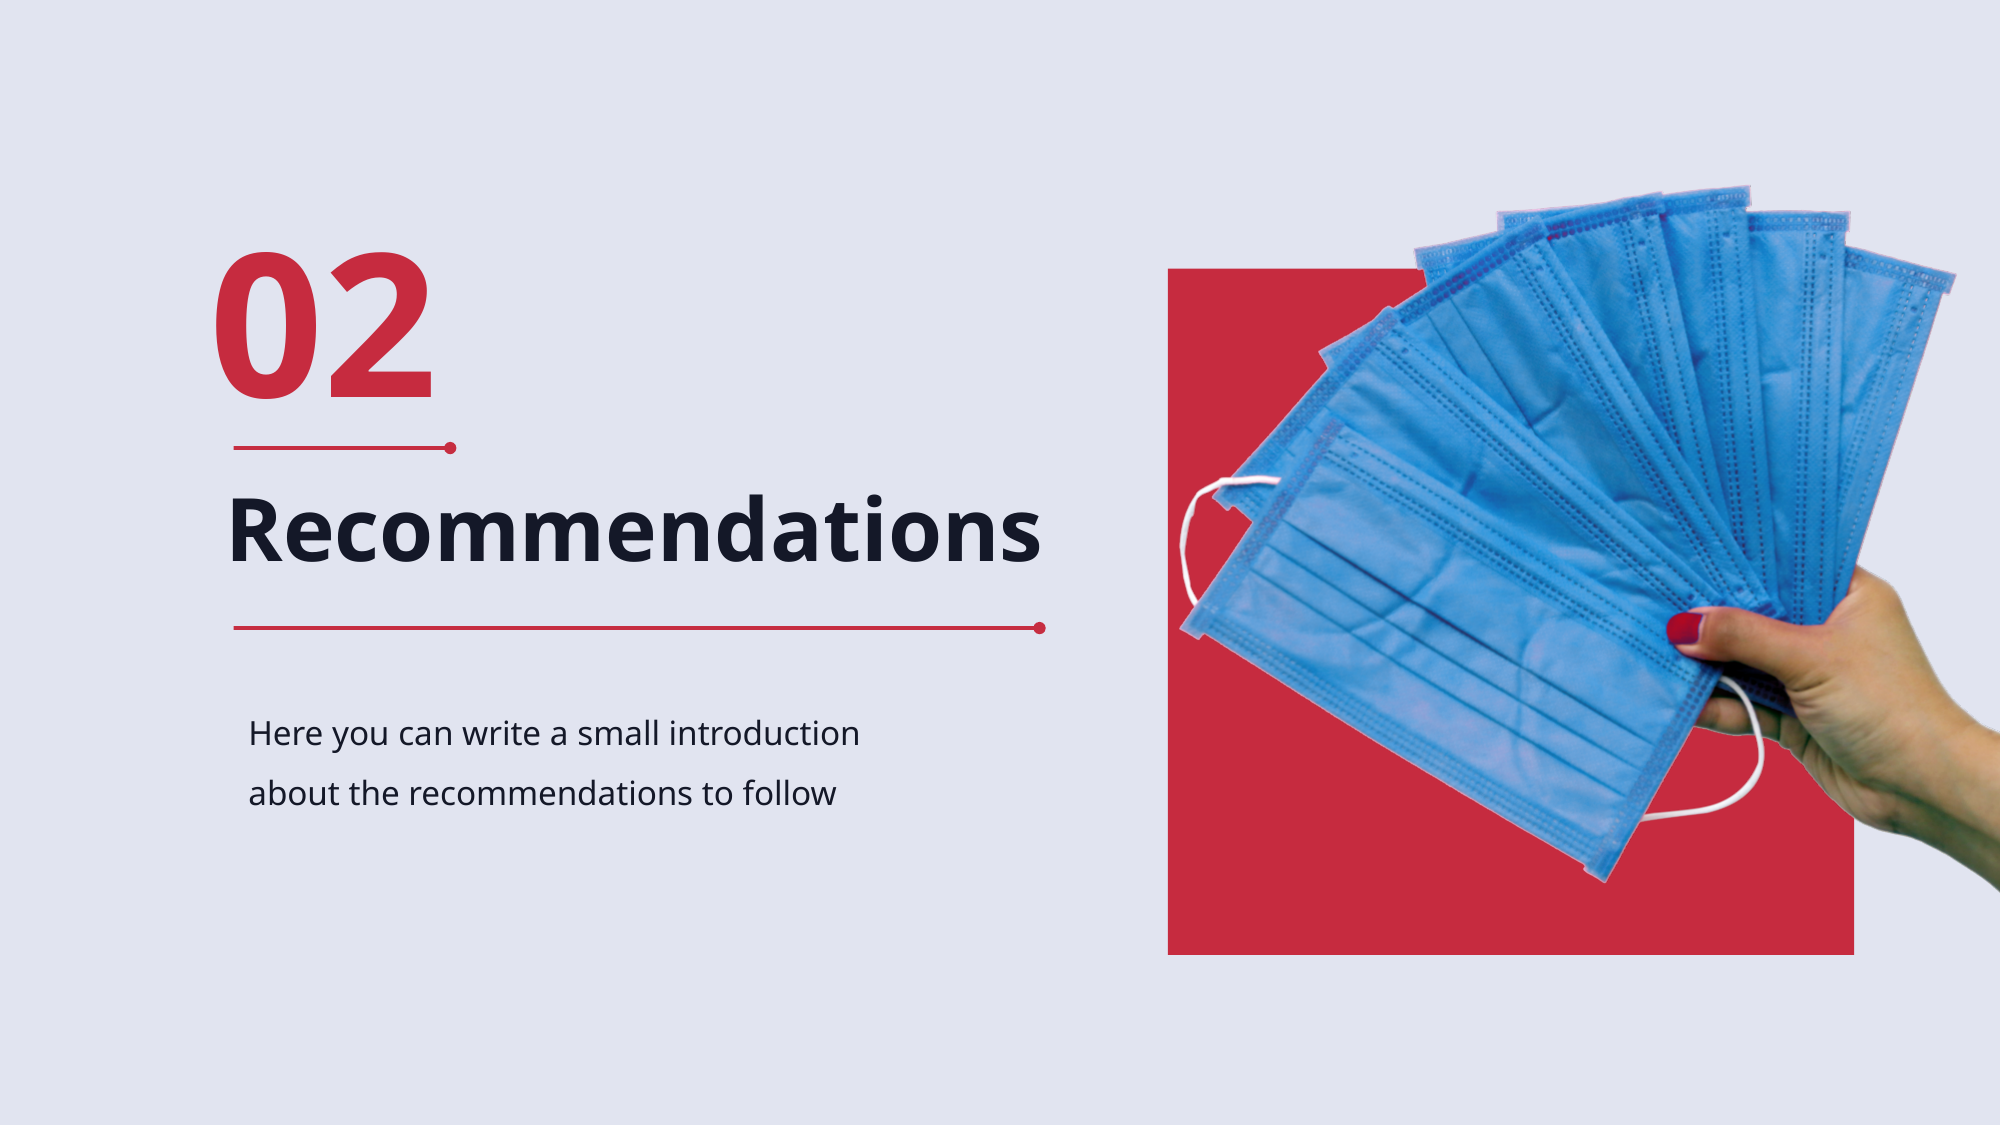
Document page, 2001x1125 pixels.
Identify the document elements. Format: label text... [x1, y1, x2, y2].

text_box Recommendations [210, 466, 1039, 586]
text_box 02 [129, 190, 519, 446]
text_box Here you can write a small introduction about the recommendations to follow [233, 685, 936, 820]
text_box [1167, 896, 1855, 956]
picture [1039, 129, 2000, 896]
